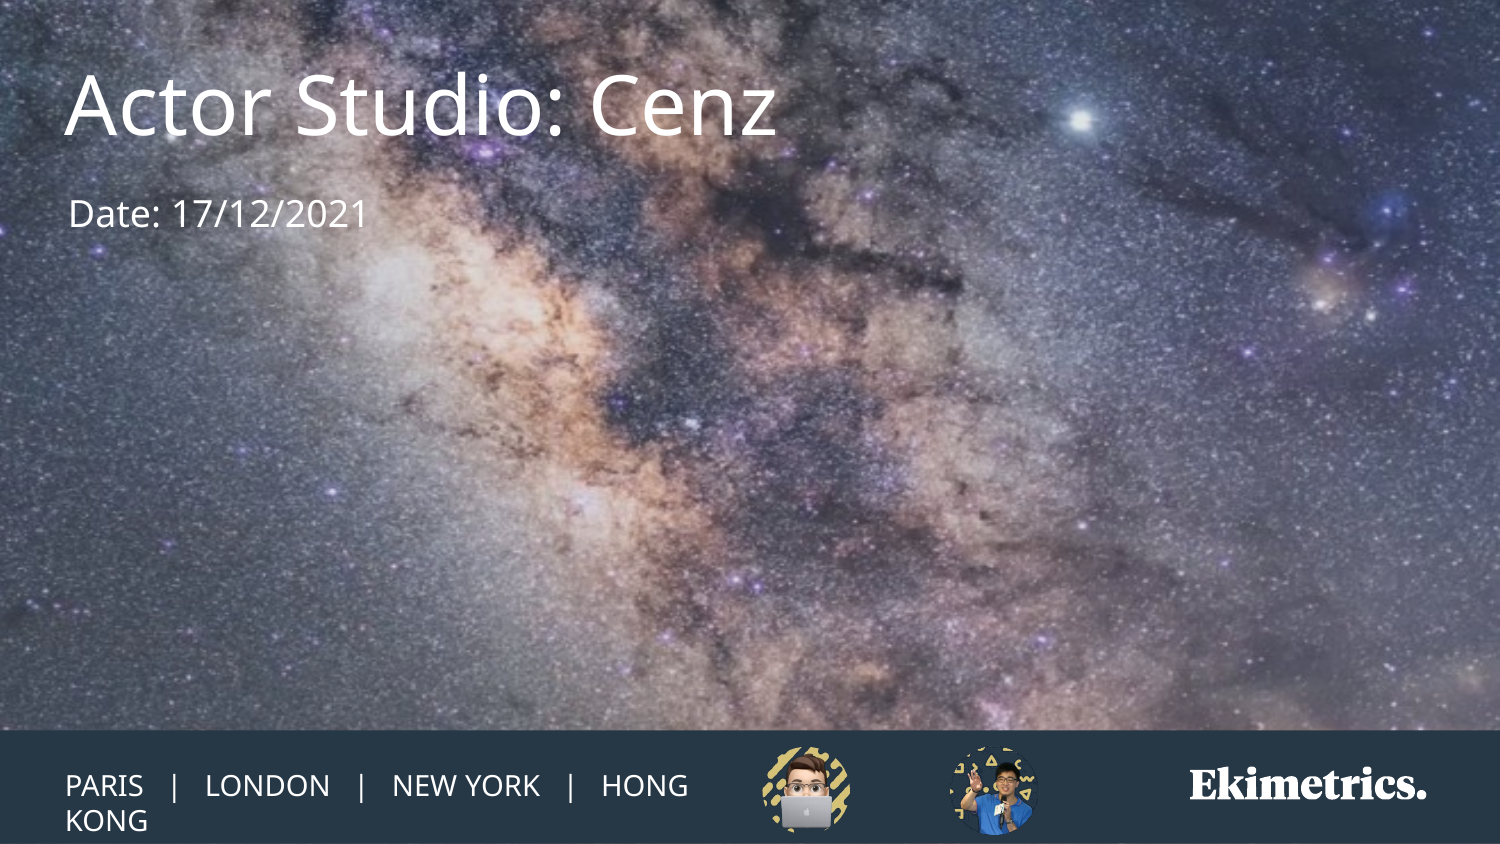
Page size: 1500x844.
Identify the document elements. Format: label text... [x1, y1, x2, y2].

text_box Actor Studio: Cenz [50, 45, 801, 160]
text_box Date: 17/12/2021 [53, 182, 429, 233]
picture [762, 746, 851, 835]
picture [0, 0, 1500, 730]
picture [949, 746, 1038, 835]
